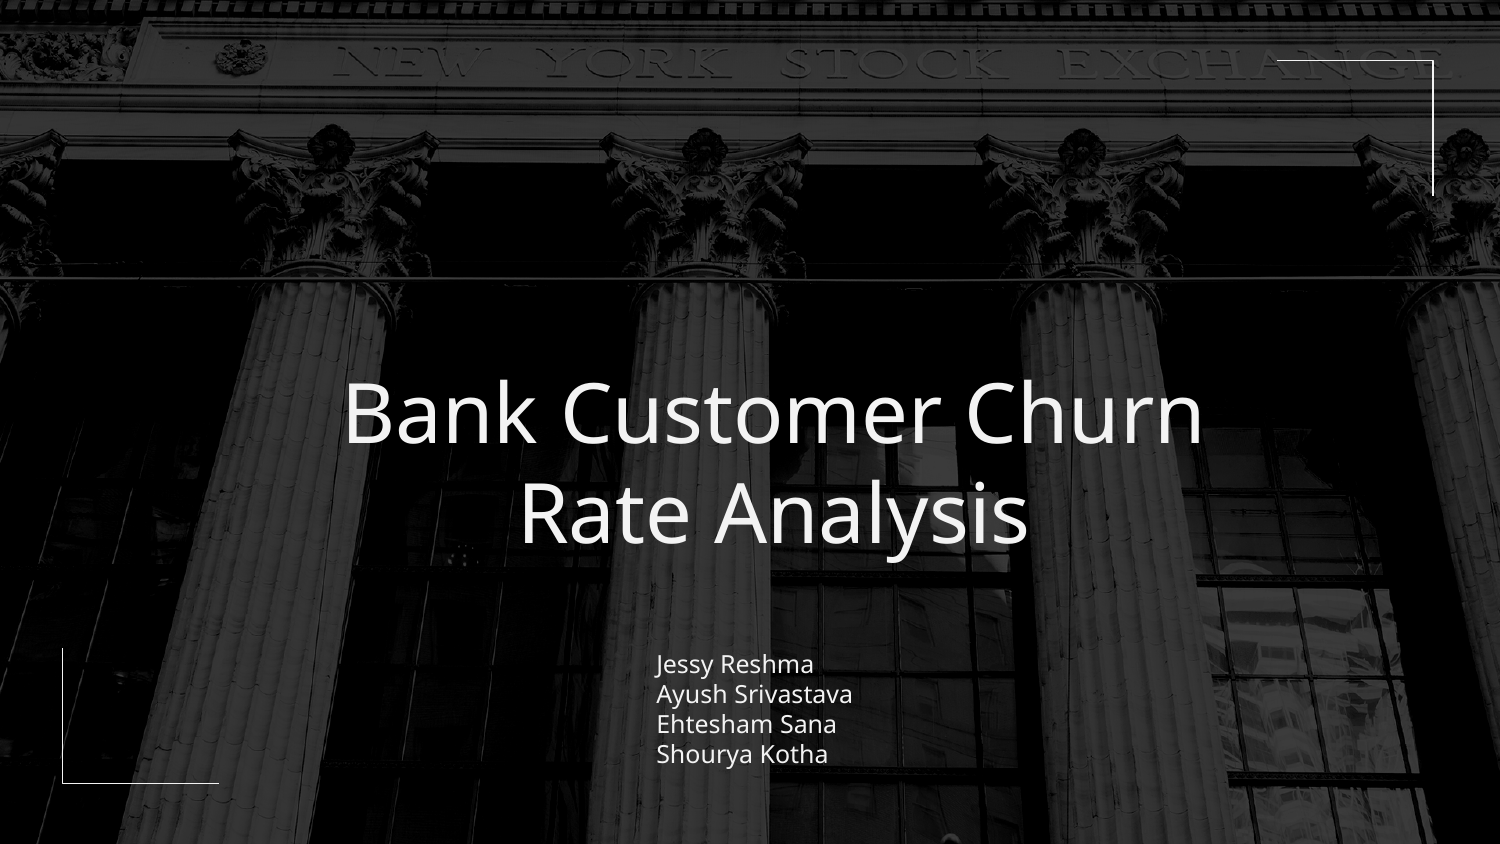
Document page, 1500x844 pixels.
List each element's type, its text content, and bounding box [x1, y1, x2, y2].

text_box [1276, 60, 1433, 196]
text_box [62, 647, 219, 784]
text_box [665, 647, 932, 758]
picture [0, 0, 1500, 844]
subtitle Jessy Reshma Ayush Srivastava Ehtesham Sana Shourya Kotha [641, 624, 908, 844]
title Bank Customer Churn Rate Analysis [246, 204, 1303, 716]
